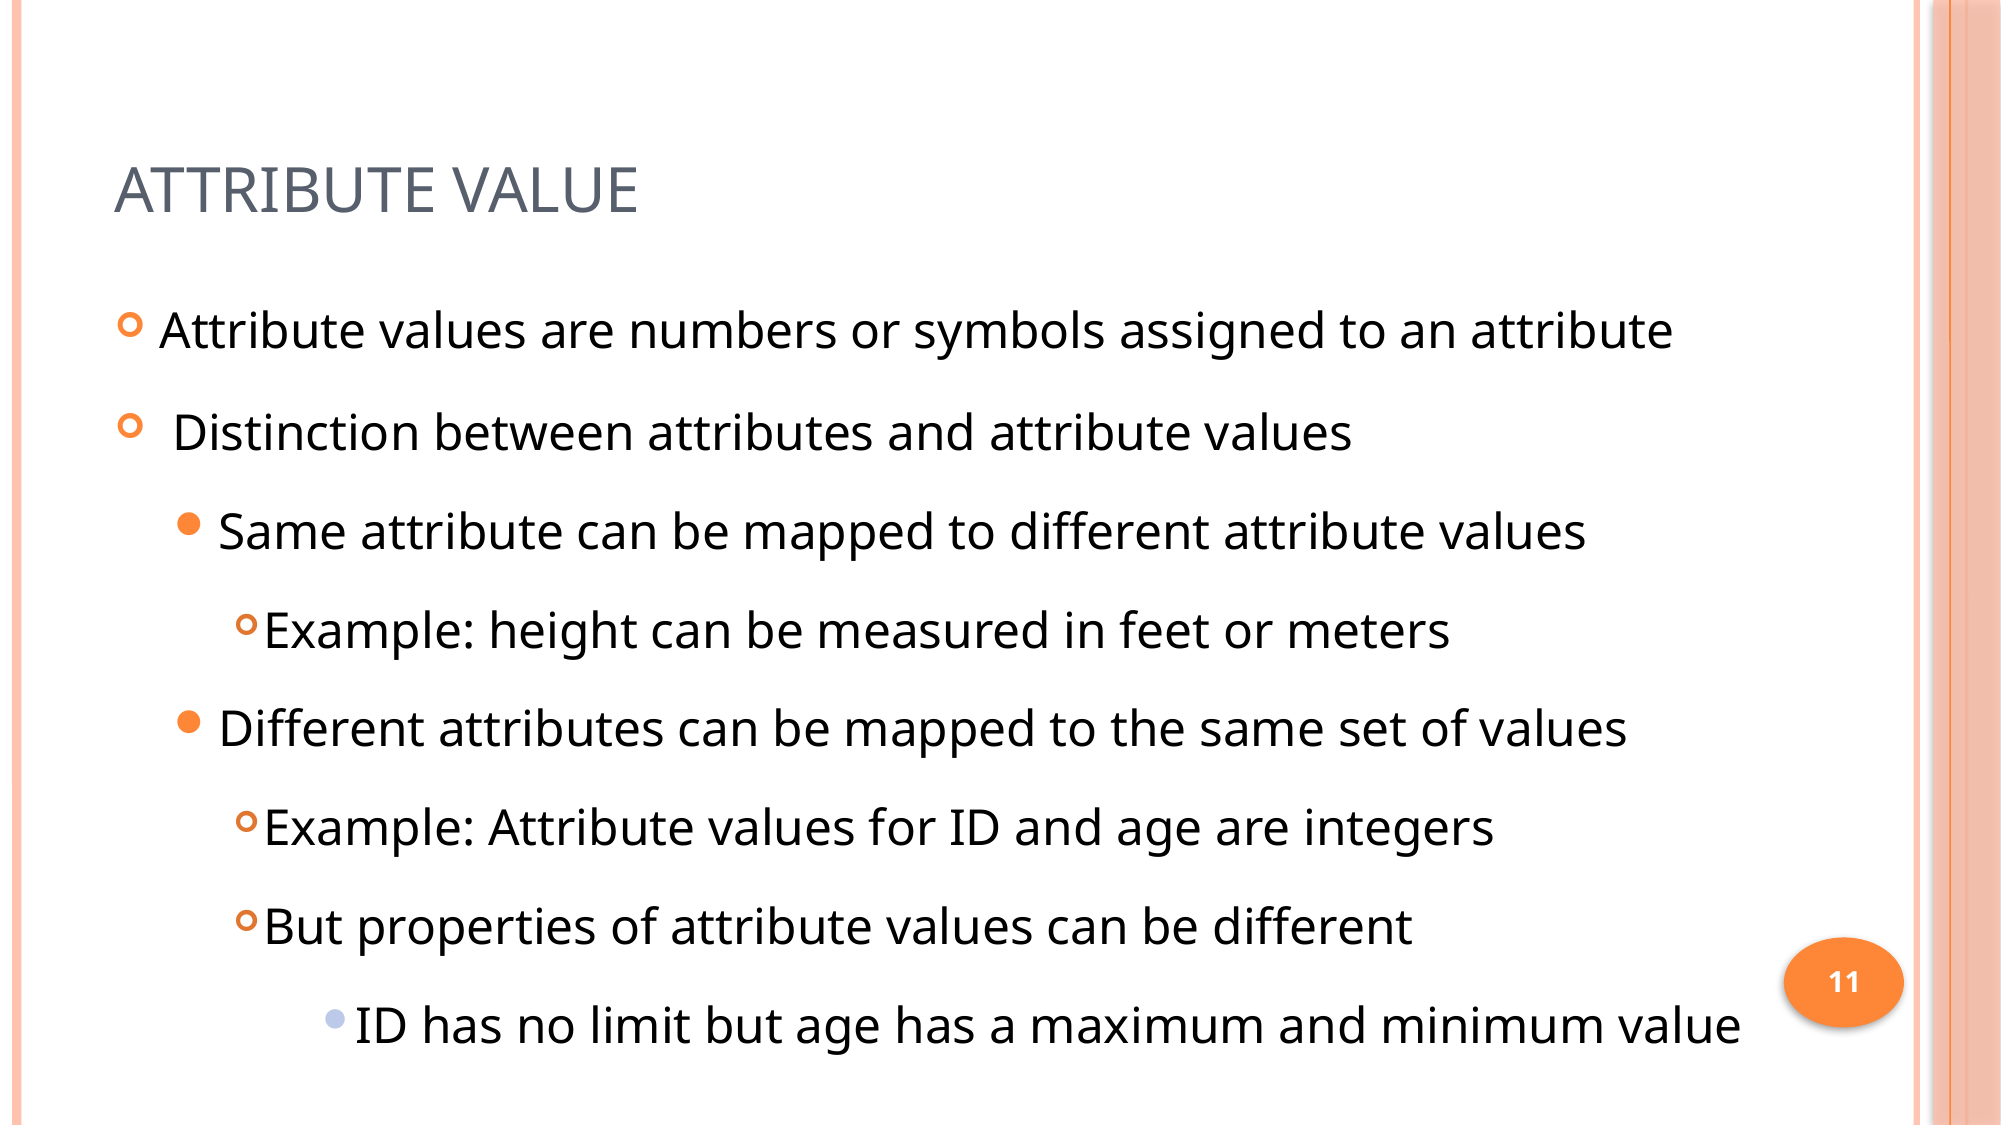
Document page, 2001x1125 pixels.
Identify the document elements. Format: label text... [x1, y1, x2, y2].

list Attribute values are numbers or symbols assigned to an attribute Distinction between attributes and attribute values Same attribute can be mapped to different attribute values Example: height can be measured in feet or meters Different attributes can be mapped to the same set of values Example: Attribute values for ID and age are integers But properties of attribute values can be different ID has no limit but age has a maximum and minimum value [99, 262, 1829, 1062]
slide_number 11 [1777, 940, 1912, 1027]
title Attribute value [99, 45, 1734, 233]
